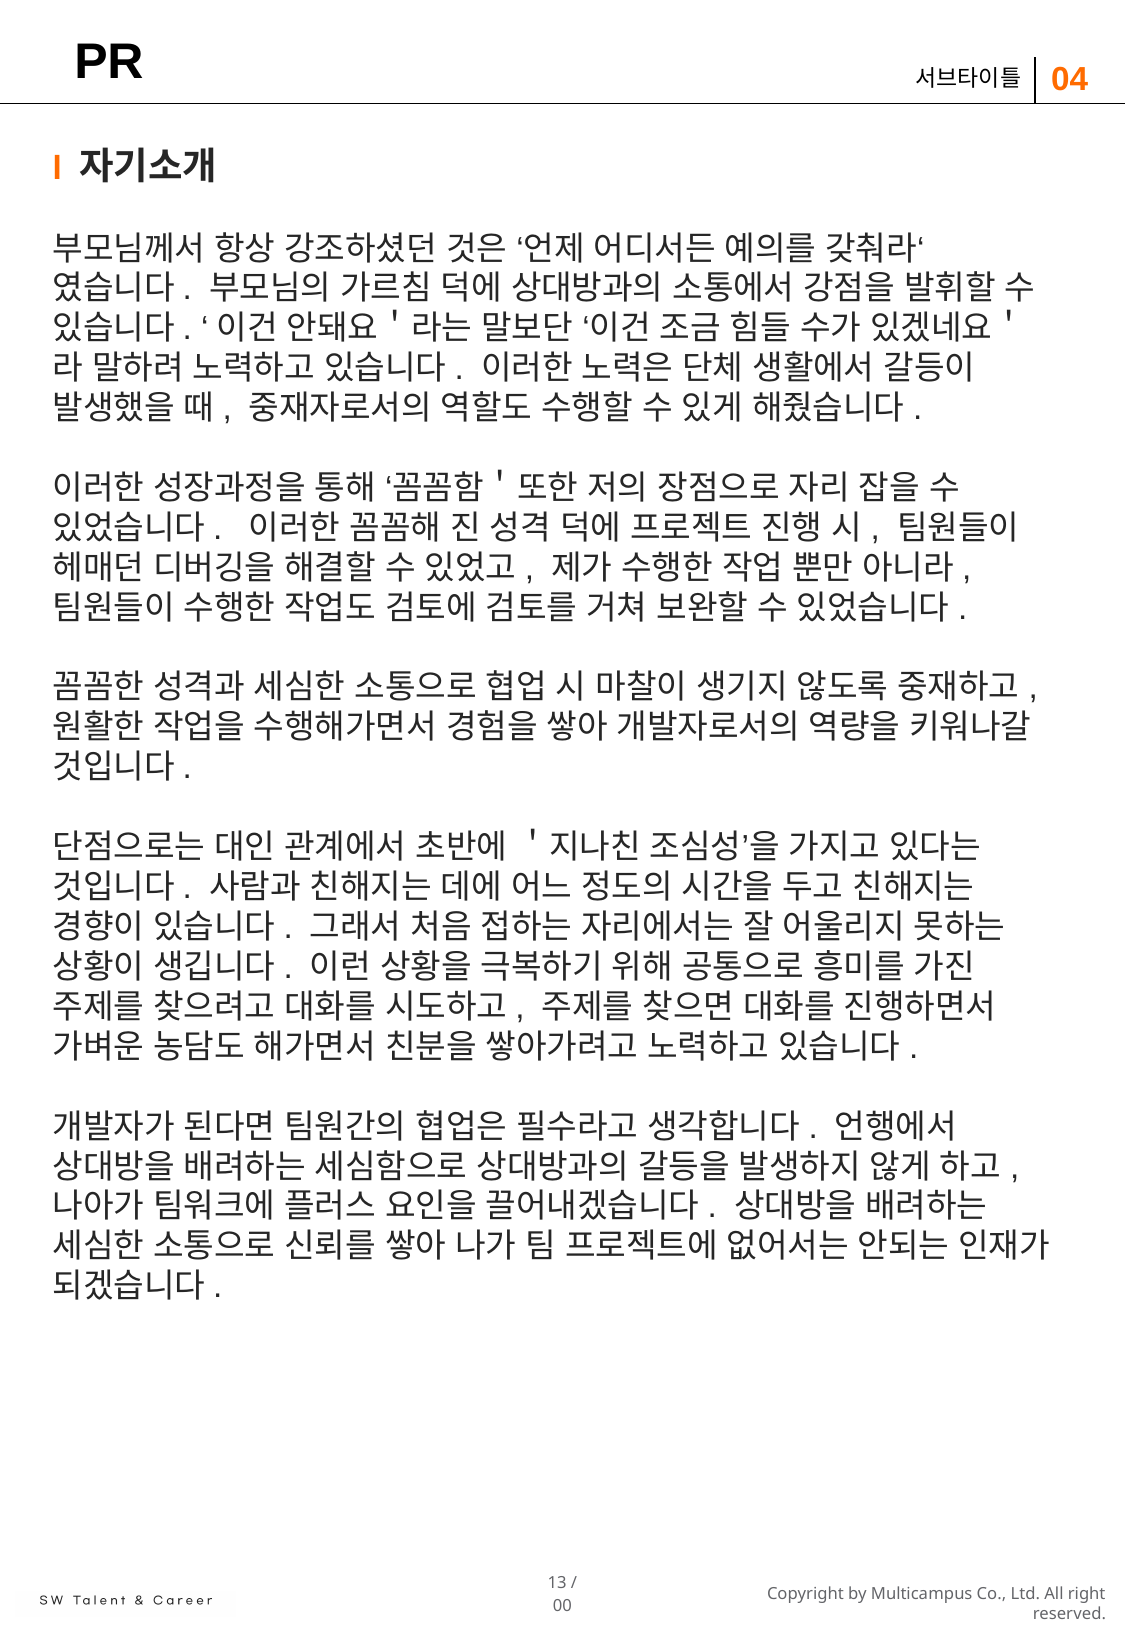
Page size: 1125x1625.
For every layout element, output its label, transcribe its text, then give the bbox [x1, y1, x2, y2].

text_box l 자기소개 부모님께서 항상 강조하셨던 것은 ‘언제 어디서든 예의를 갖춰라‘ 였습니다. 부모님의 가르침 덕에 상대방과의 소통에서 강점을 발휘할 수 있습니다. ‘이건 안돼요＇라는 말보단 ‘이건 조금 힘들 수가 있겠네요＇라 말하려 노력하고 있습니다. 이러한 노력은 단체 생활에서 갈등이 발생했을 때, 중재자로서의 역할도 수행할 수 있게 해줬습니다. 이러한 성장과정을 통해 ‘꼼꼼함＇또한 저의 장점으로 자리 잡을 수 있었습니다. 이러한 꼼꼼해 진 성격 덕에 프로젝트 진행 시, 팀원들이 헤매던 디버깅을 해결할 수 있었고, 제가 수행한 작업 뿐만 아니라, 팀원들이 수행한 작업도 검토에 검토를 거쳐 보완할 수 있었습니다. 꼼꼼한 성격과 세심한 소통으로 협업 시 마찰이 생기지 않도록 중재하고, 원활한 작업을 수행해가면서 경험을 쌓아 개발자로서의 역량을 키워나갈 것입니다. 단점으로는 대인 관계에서 초반에 ＇지나친 조심성’을 가지고 있다는 것입니다. 사람과 친해지는 데에 어느 정도의 시간을 두고 친해지는 경향이 있습니다. 그래서 처음 접하는 자리에서는 잘 어울리지 못하는 상황이 생깁니다. 이런 상황을 극복하기 위해 공통으로 흥미를 가진 주제를 찾으려고 대화를 시도하고, 주제를 찾으면 대화를 진행하면서 가벼운 농담도 해가면서 친분을 쌓아가려고 노력하고 있습니다. 개발자가 된다면 팀원간의 협업은 필수라고 생각합니다. 언행에서 상대방을 배려하는 세심함으로 상대방과의 갈등을 발생하지 않게 하고, 나아가 팀워크에 플러스 요인을 끌어내겠습니다. 상대방을 배려하는 세심한 소통으로 신뢰를 쌓아 나가 팀 프로젝트에 없어서는 안되는 인재가 되겠습니다. [37, 134, 1071, 1392]
title PR [17, 12, 1120, 104]
picture [15, 1591, 236, 1617]
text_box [667, 49, 1105, 106]
